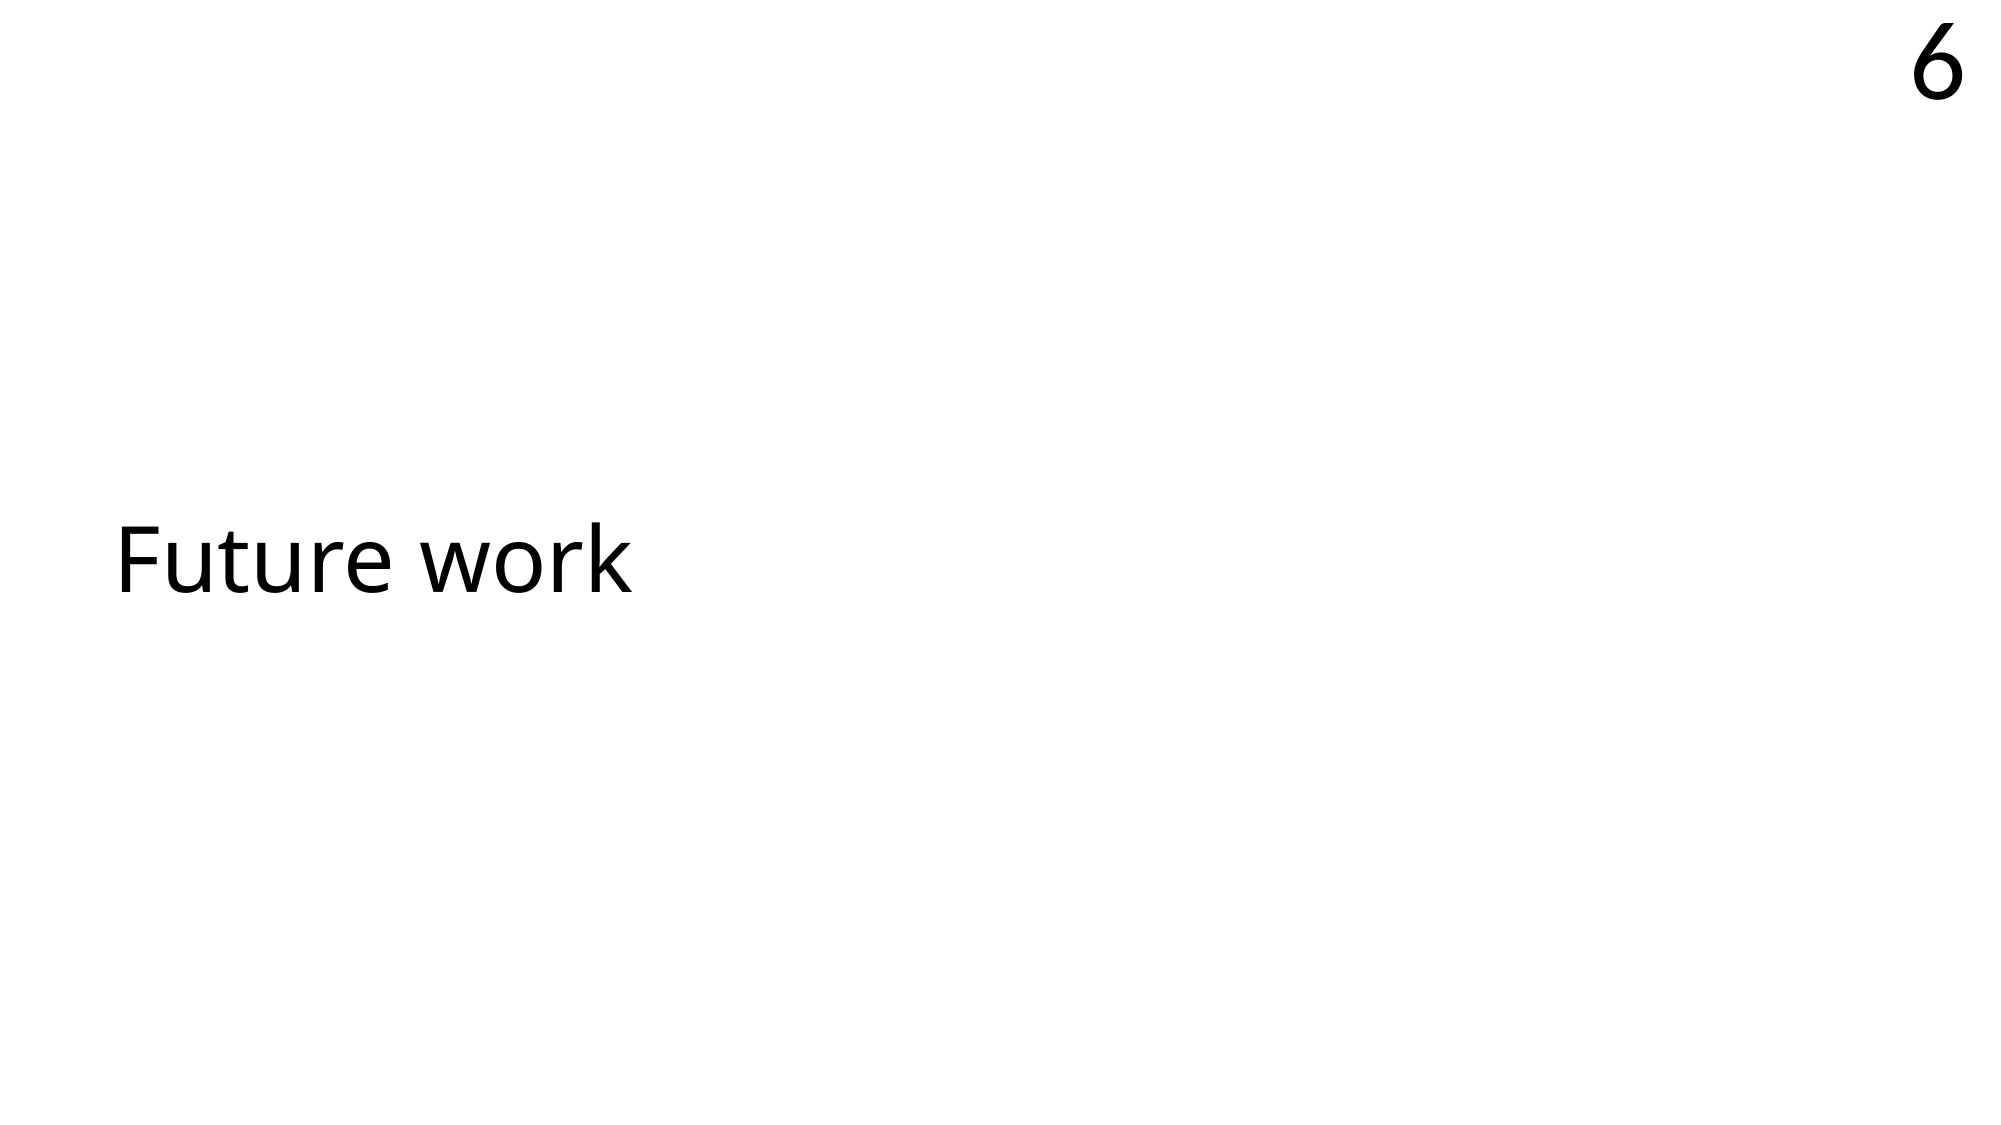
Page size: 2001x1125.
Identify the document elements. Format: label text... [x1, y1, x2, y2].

title Future work [113, 453, 1839, 672]
text_box 6 [1894, 0, 1982, 130]
